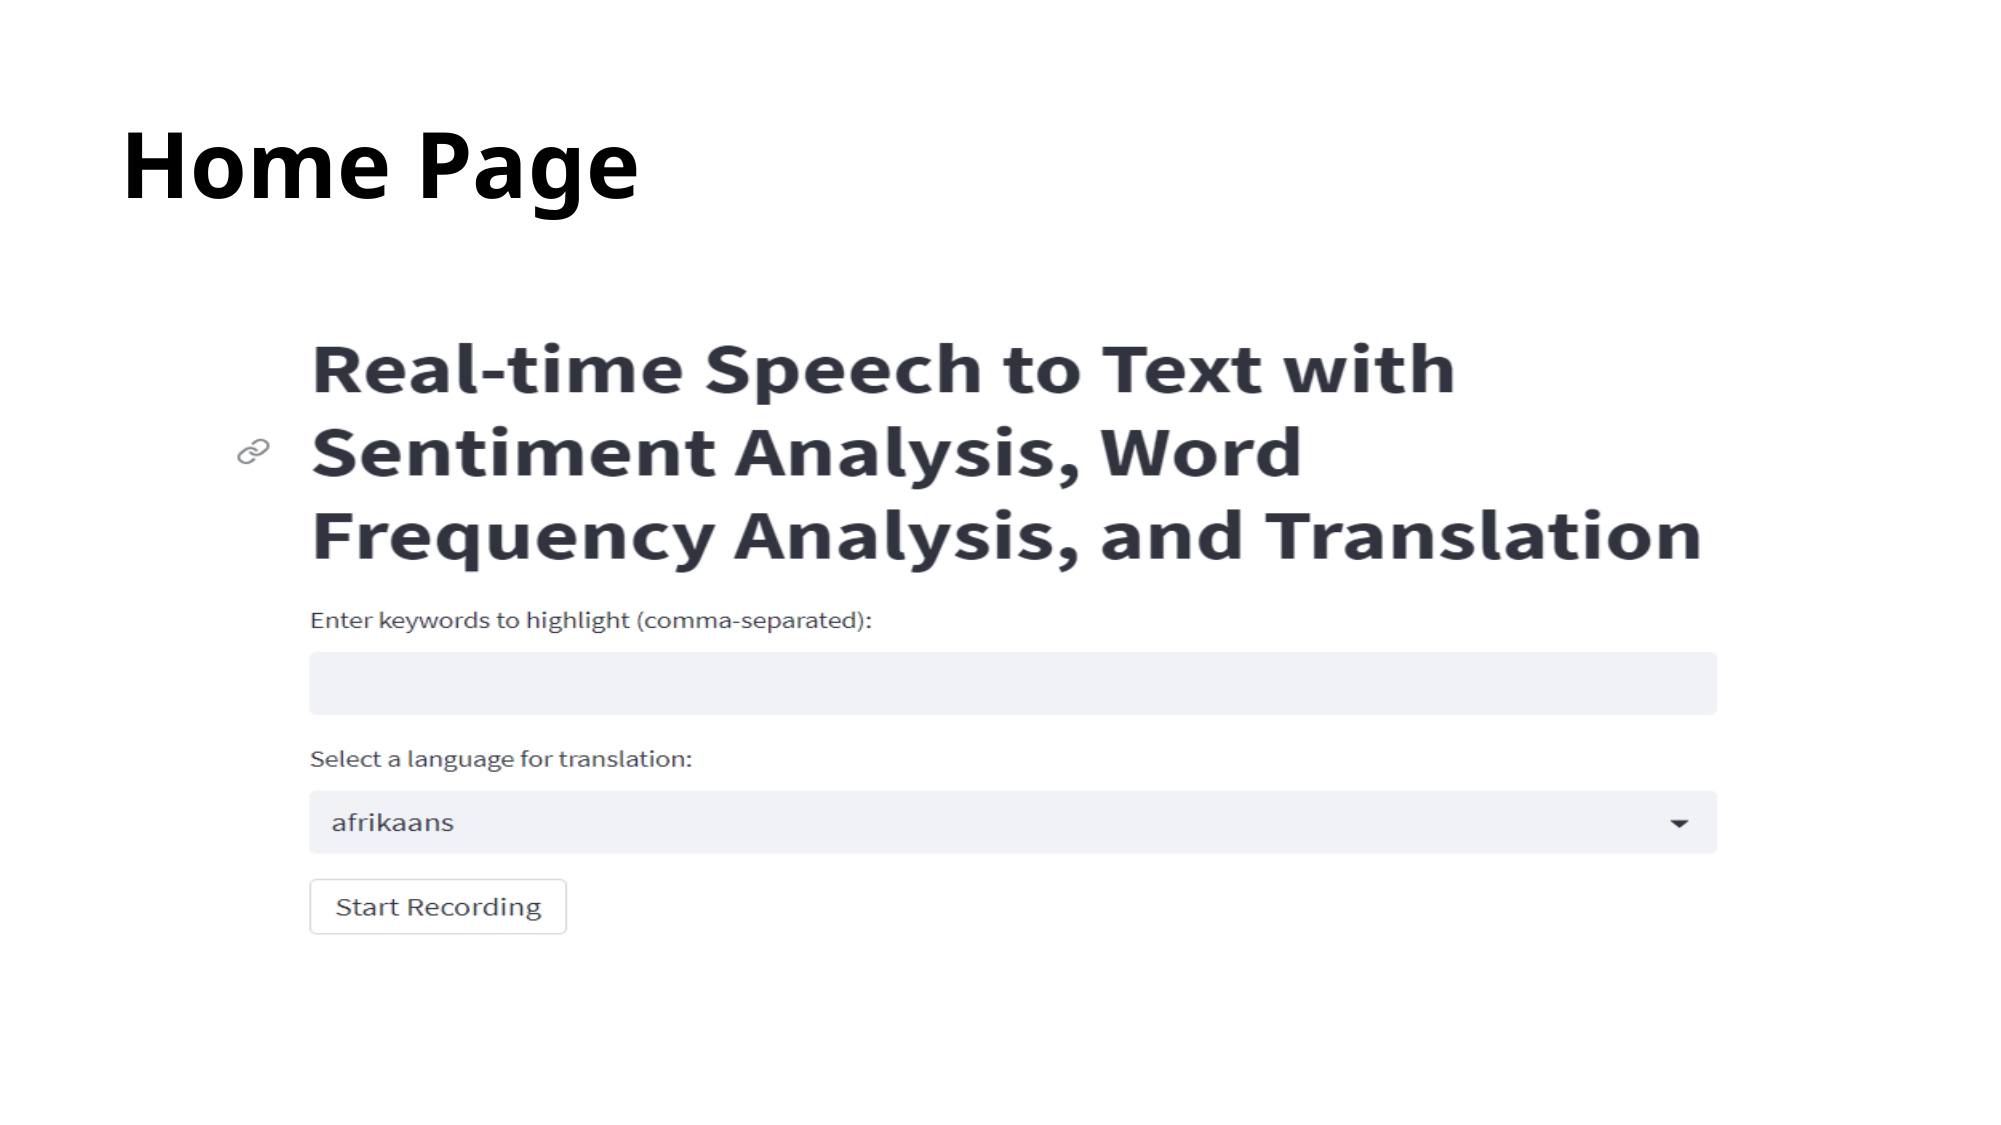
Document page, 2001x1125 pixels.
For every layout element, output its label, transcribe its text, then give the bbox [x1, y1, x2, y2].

title Home Page [105, 59, 1863, 278]
picture [137, 299, 1863, 1014]
